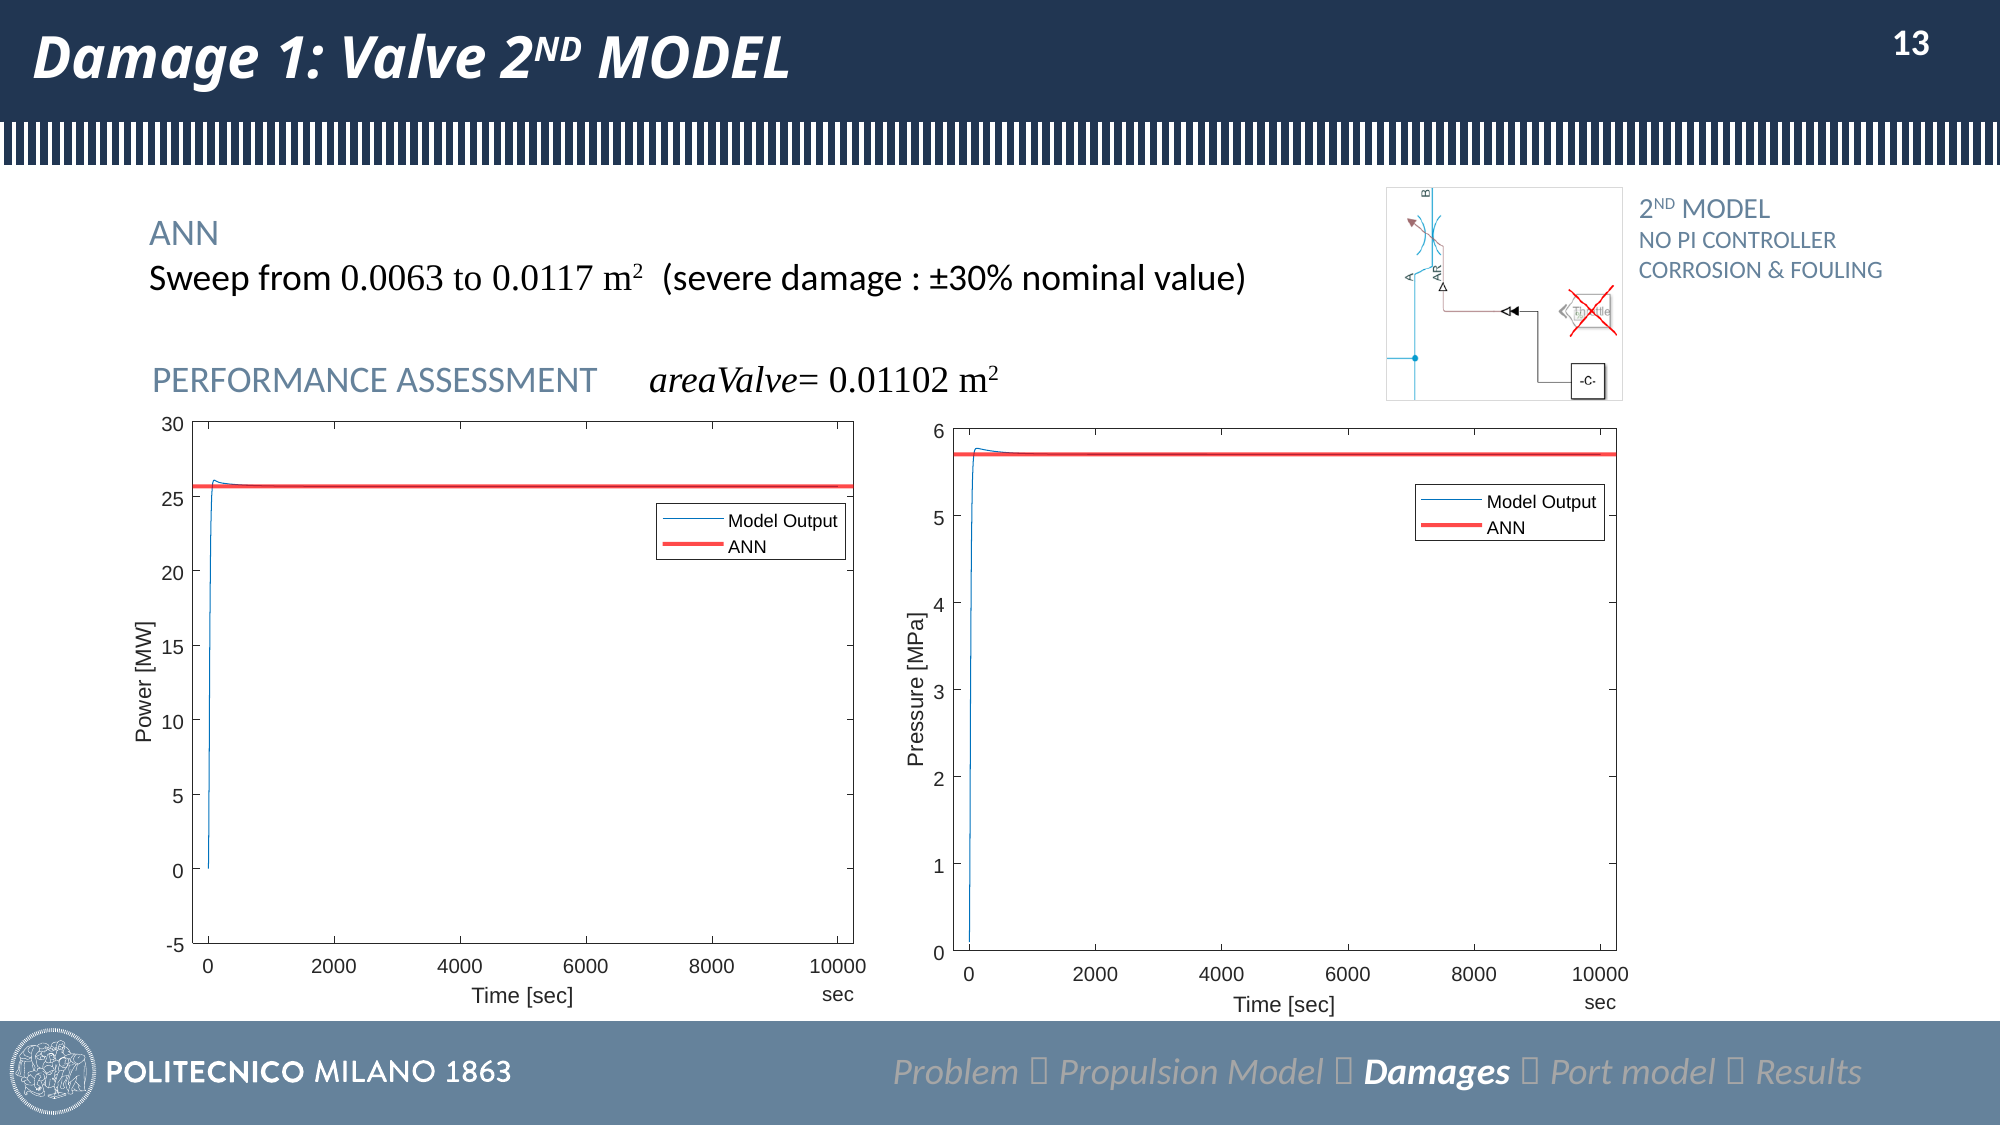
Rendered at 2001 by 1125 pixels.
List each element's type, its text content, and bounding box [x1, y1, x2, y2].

text_box 13 [1877, 10, 1954, 71]
title Damage 1: Valve 2ND MODEL [17, 14, 1161, 104]
text_box Problem  Propulsion Model  Damages  Port model  Results [877, 1039, 1952, 1100]
text_box ANN Sweep from 0.0063 to 0.0117 m2 (severe damage : ±30% nominal value) [134, 200, 1263, 350]
text_box 2ND MODEL NO PI CONTROLLER CORROSION & FOULING [1624, 181, 1899, 337]
picture [81, 187, 1696, 1021]
text_box PERFORMANCE ASSESSMENT areaValve= 0.01102 m2 [59, 324, 1092, 407]
